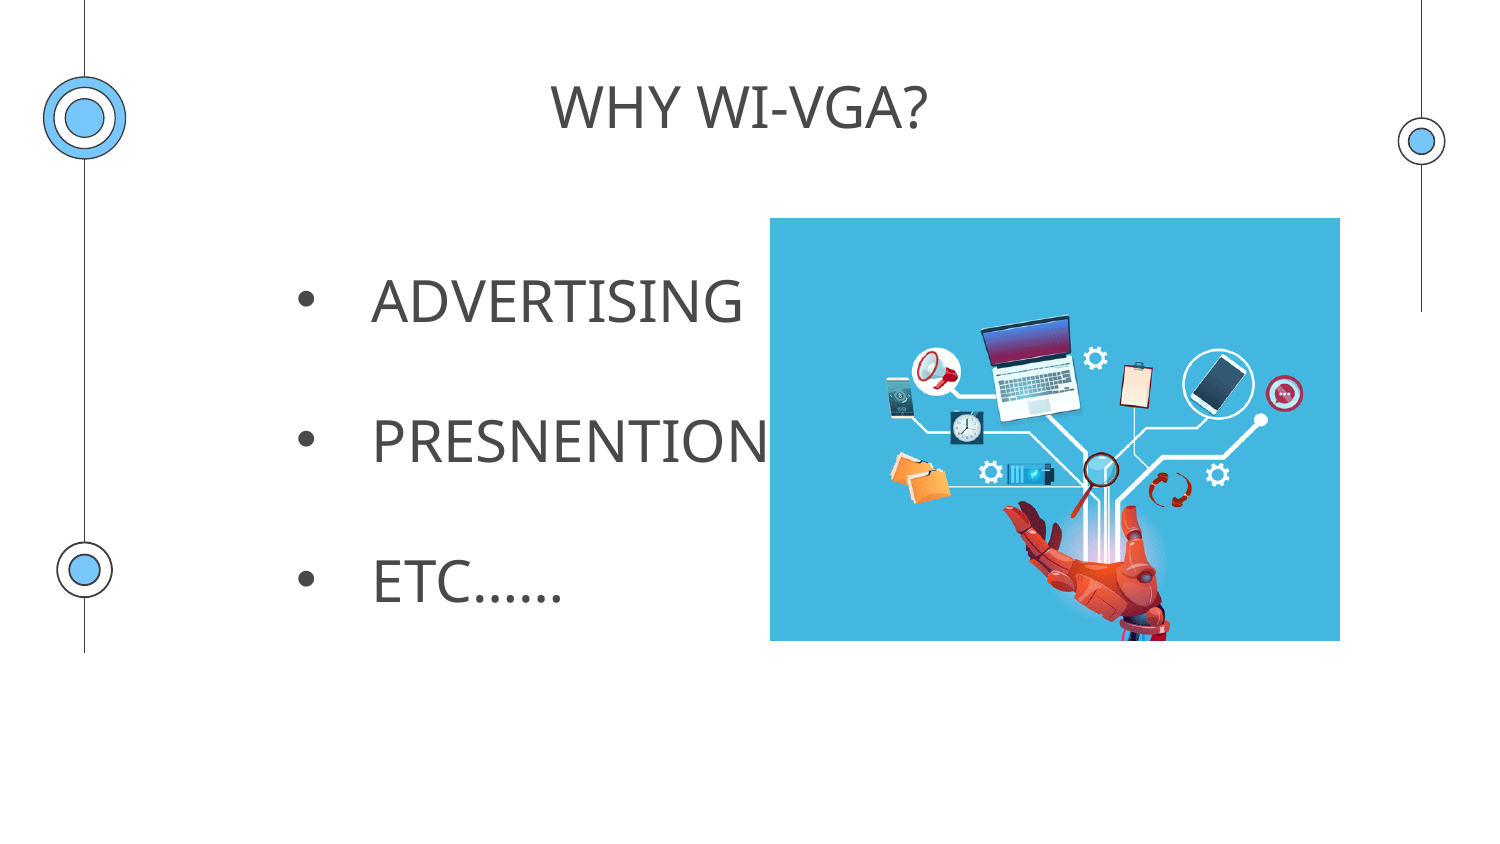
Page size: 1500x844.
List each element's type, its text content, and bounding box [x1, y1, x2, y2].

picture [769, 218, 1341, 642]
text_box ADVERTISING PRESNENTION ETC…… [281, 178, 1197, 729]
title WHY WI-VGA? [281, 55, 1197, 153]
